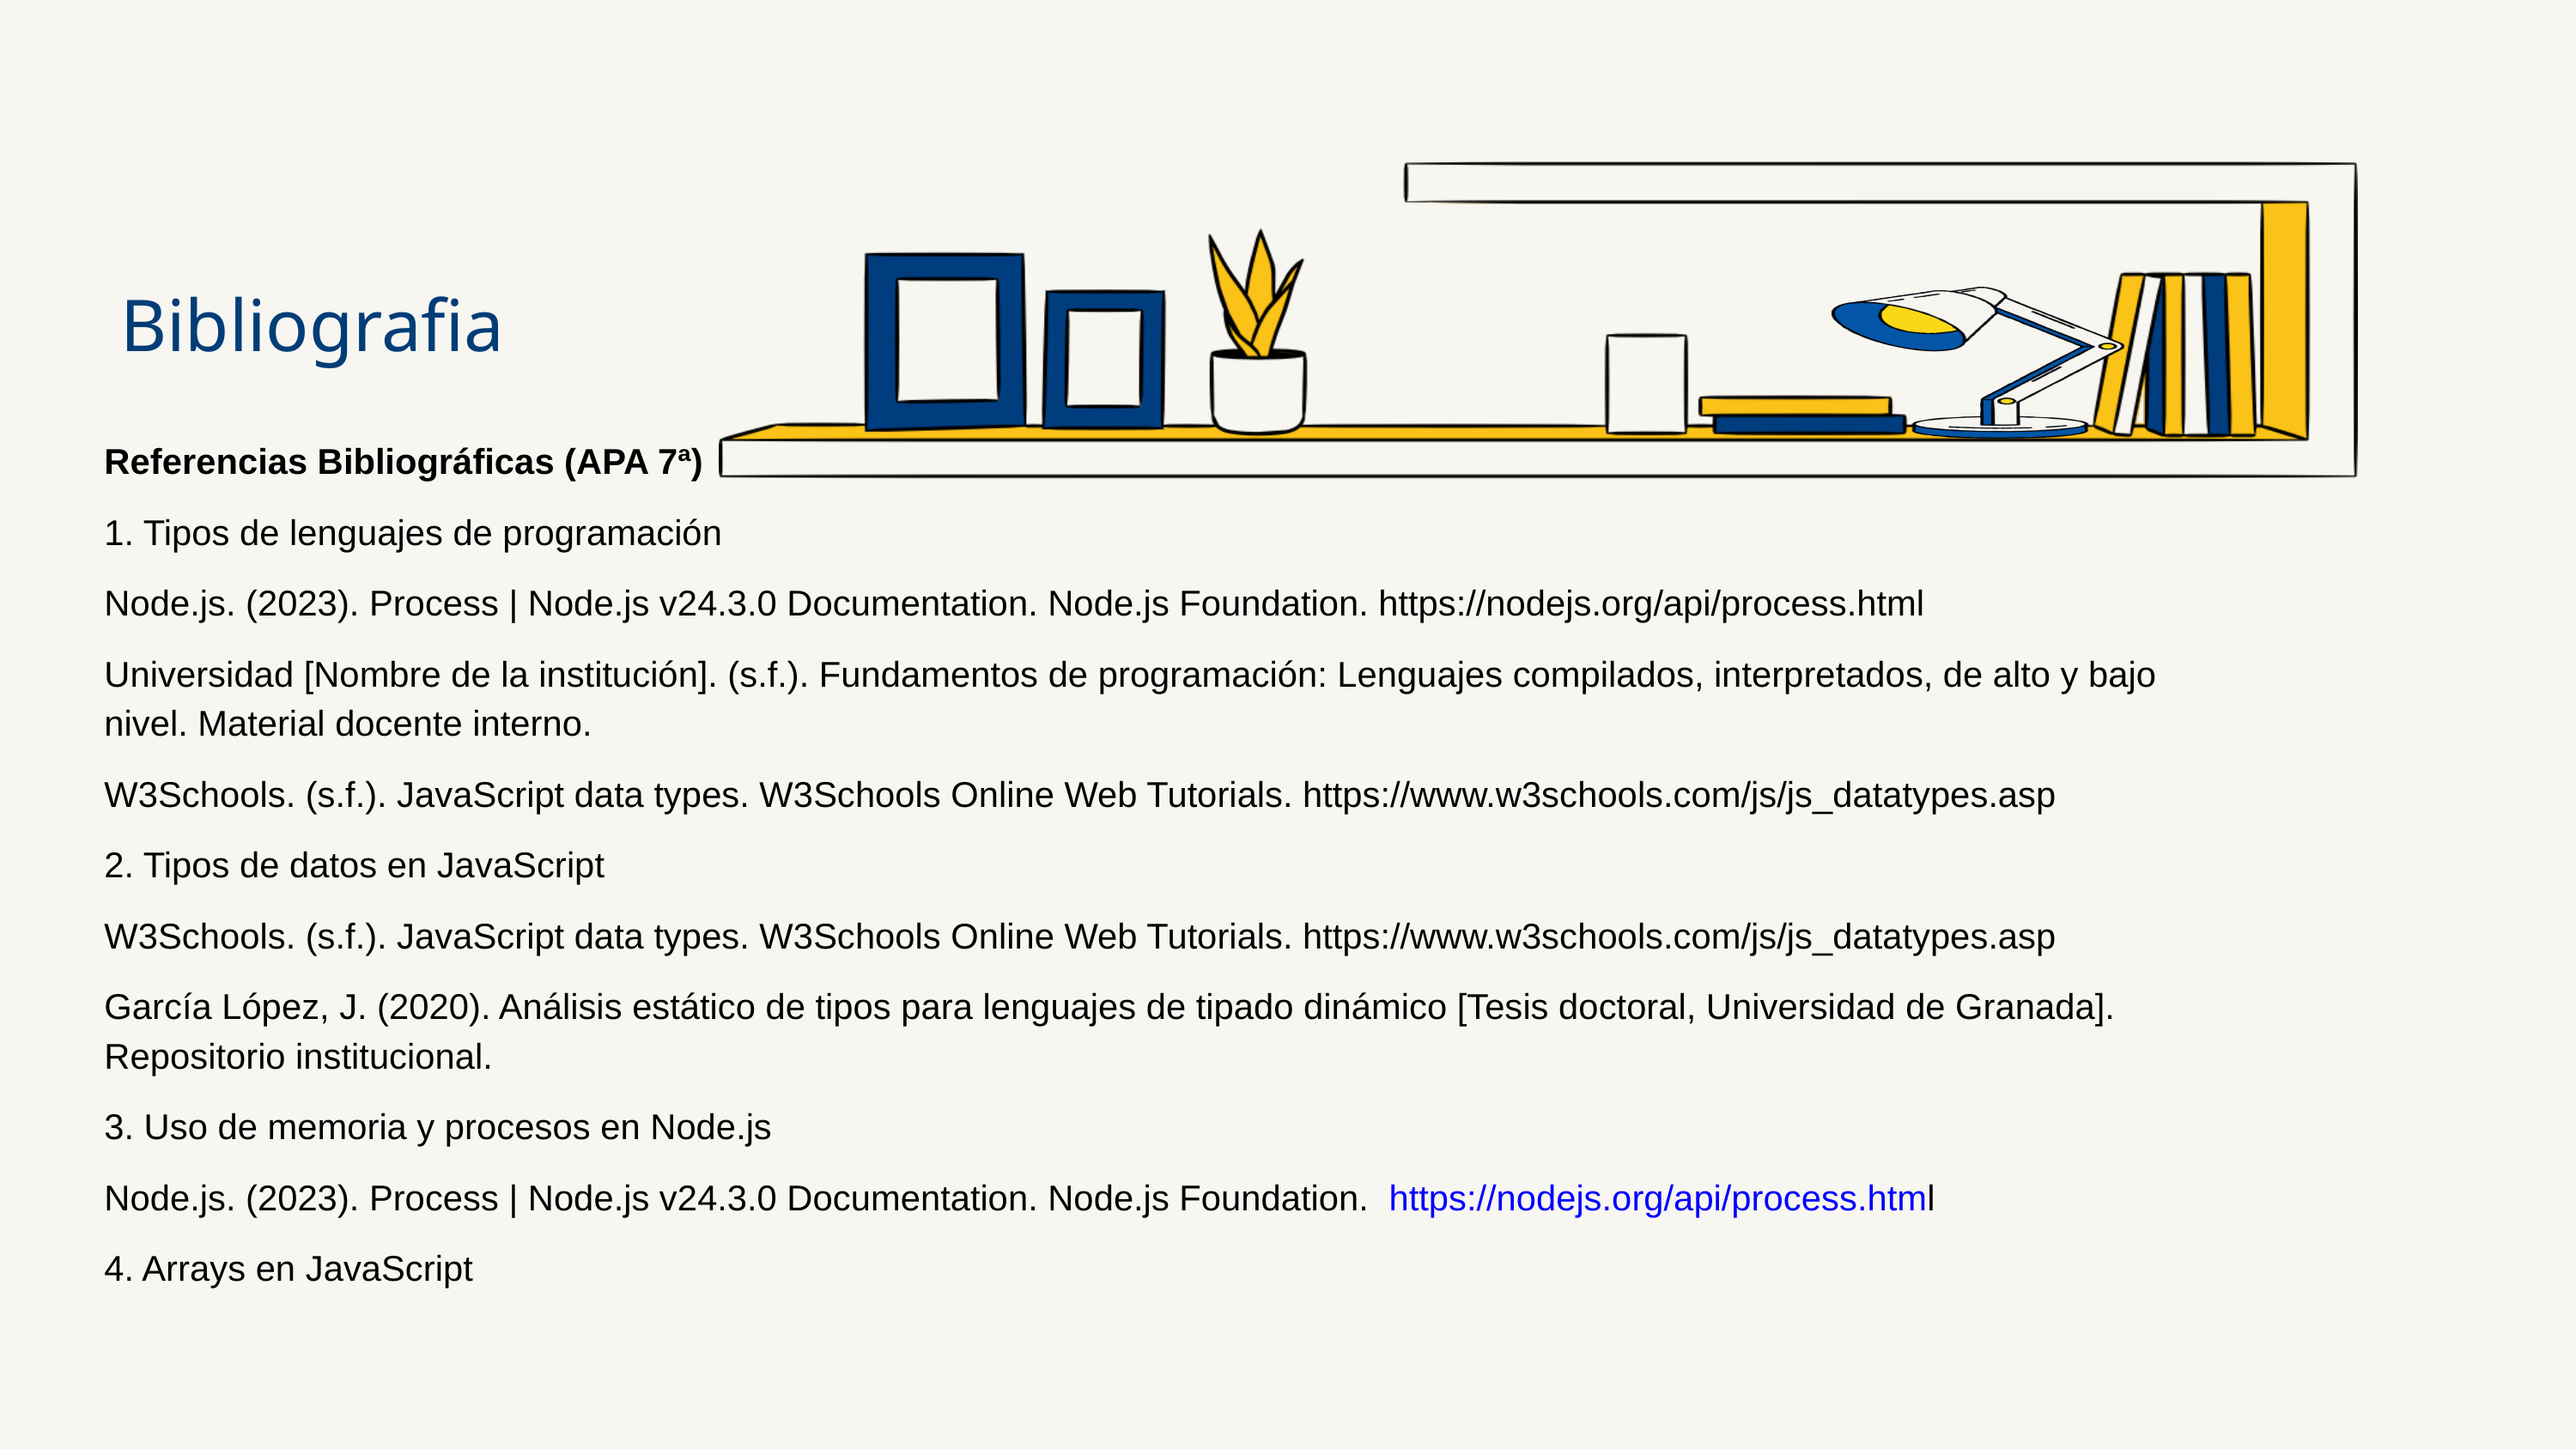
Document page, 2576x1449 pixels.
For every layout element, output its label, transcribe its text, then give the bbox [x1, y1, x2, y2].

text_box Referencias Bibliográficas (APA 7ª) 1. Tipos de lenguajes de programación Node.js. (2023). Process | Node.js v24.3.0 Documentation. Node.js Foundation. https://nodejs.org/api/process.html Universidad [Nombre de la institución]. (s.f.). Fundamentos de programación: Lenguajes compilados, interpretados, de alto y bajo nivel. Material docente interno. W3Schools. (s.f.). JavaScript data types. W3Schools Online Web Tutorials. https://www.w3schools.com/js/js_datatypes.asp 2. Tipos de datos en JavaScript W3Schools. (s.f.). JavaScript data types. W3Schools Online Web Tutorials. https://www.w3schools.com/js/js_datatypes.asp García López, J. (2020). Análisis estático de tipos para lenguajes de tipado dinámico [Tesis doctoral, Universidad de Granada]. Repositorio institucional. 3. Uso de memoria y procesos en Node.js Node.js. (2023). Process | Node.js v24.3.0 Documentation. Node.js Foundation. https://nodejs.org/api/process.html 4. Arrays en JavaScript [104, 432, 2222, 1289]
text_box Bibliografia [120, 280, 718, 367]
picture [718, 161, 2359, 480]
